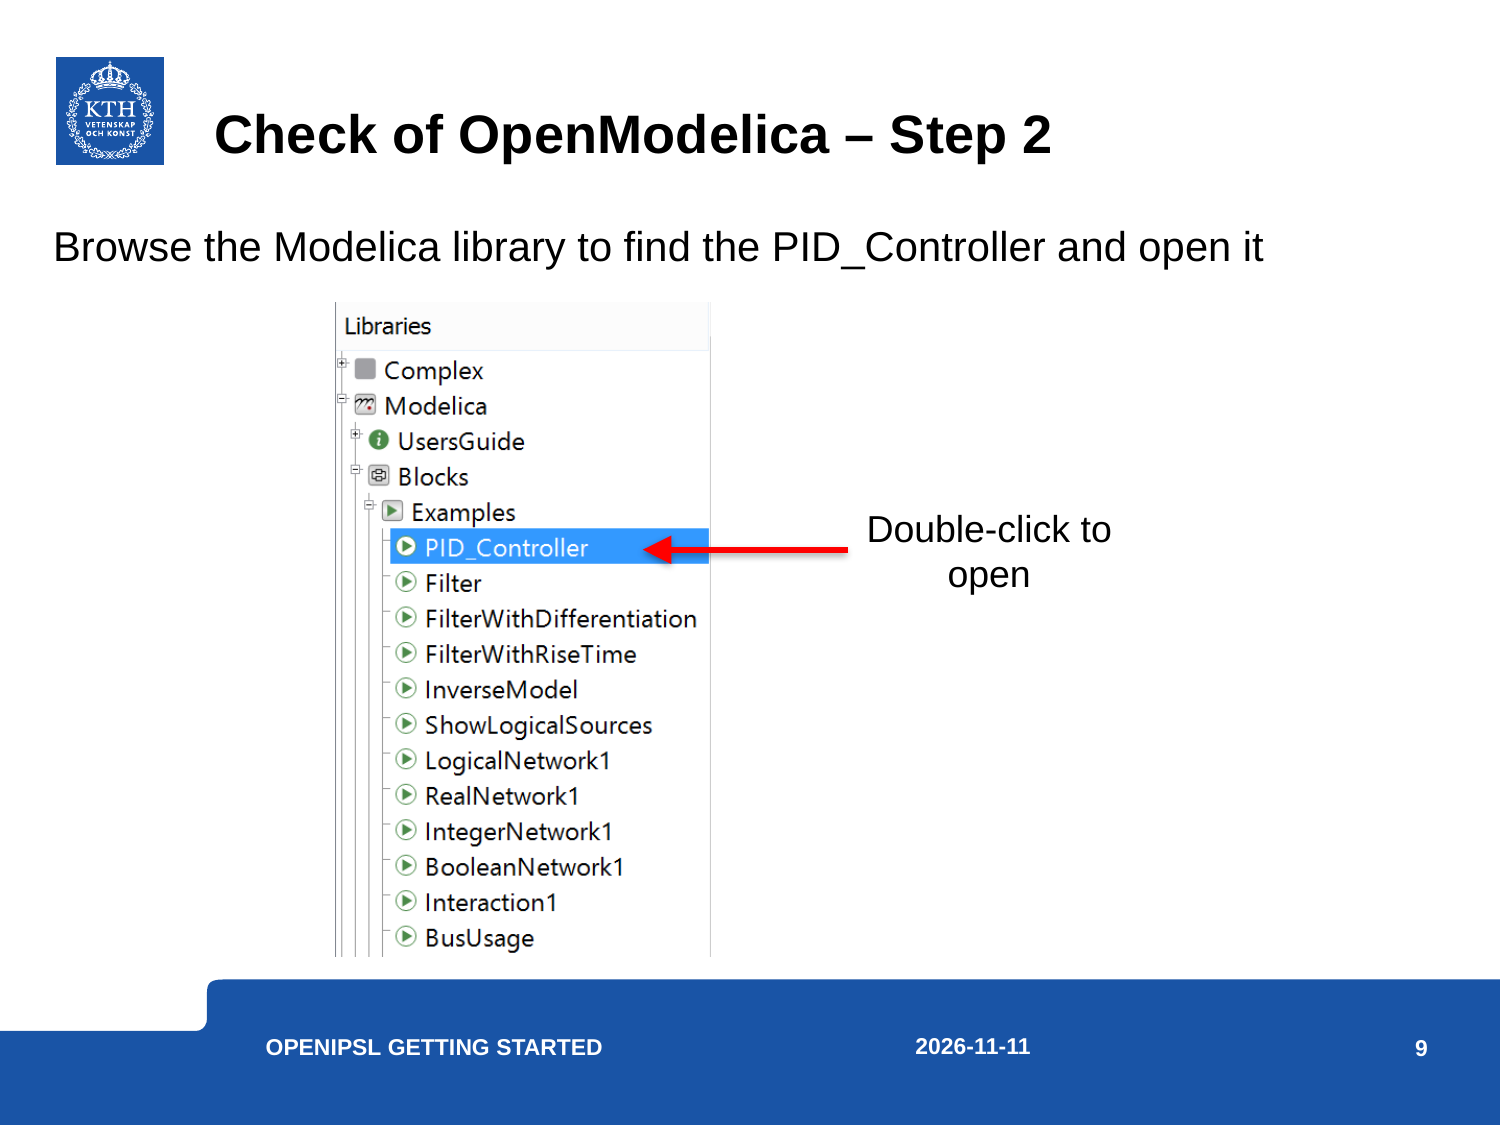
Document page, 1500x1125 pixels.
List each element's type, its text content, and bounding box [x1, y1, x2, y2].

footer OpenIPSL Getting Started [265, 1040, 741, 1101]
list Browse the Modelica library to find the PID_Controller and open it [53, 219, 1447, 929]
slide_number 9 [1340, 1033, 1428, 1094]
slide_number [915, 1031, 1266, 1092]
title Check of OpenModelica – Step 2 [214, 54, 1447, 165]
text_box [335, 302, 1129, 958]
